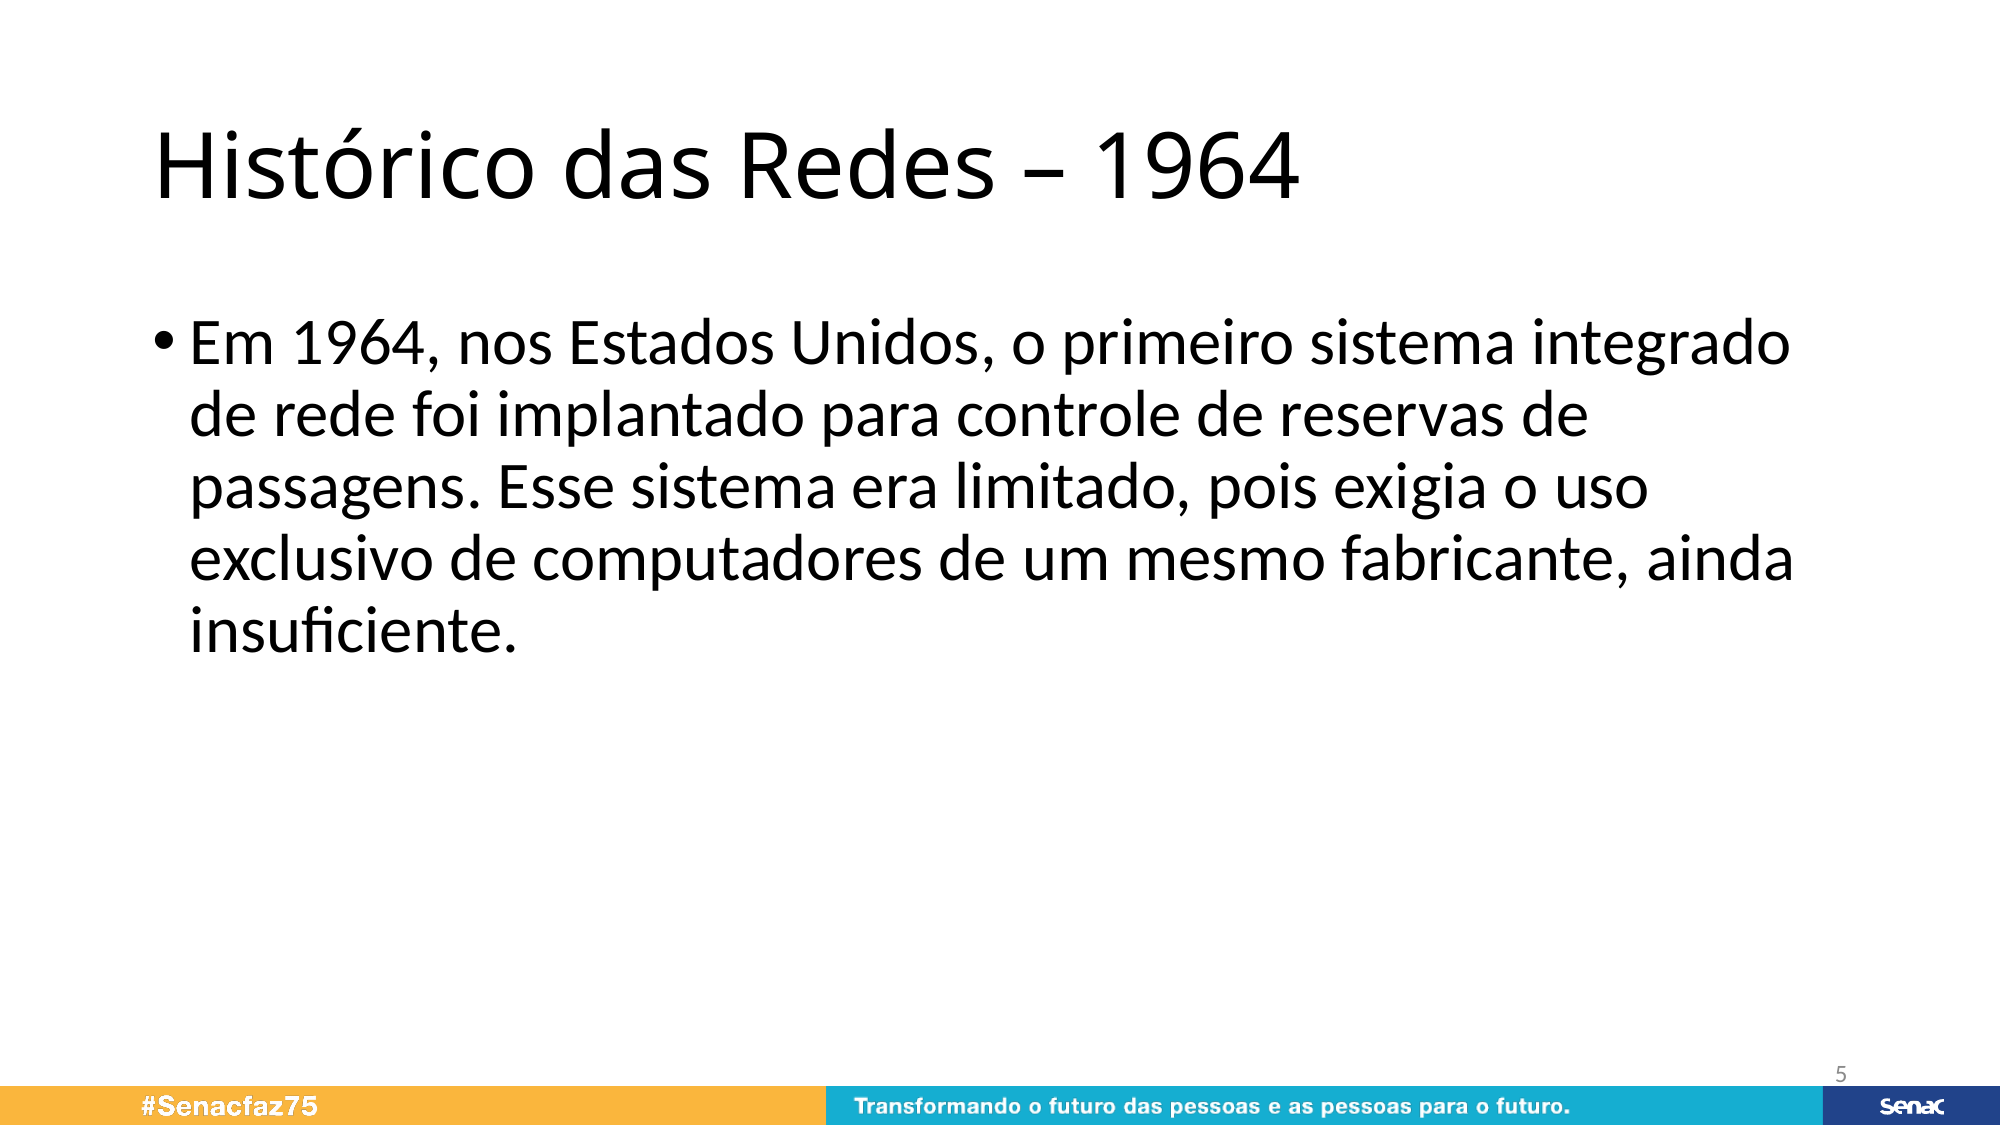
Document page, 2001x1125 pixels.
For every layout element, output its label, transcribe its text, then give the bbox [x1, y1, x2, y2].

list Em 1964, nos Estados Unidos, o primeiro sistema integrado de rede foi implantado para controle de reservas de passagens. Esse sistema era limitado, pois exigia o uso exclusivo de computadores de um mesmo fabricante, ainda insuficiente. [137, 299, 1863, 1014]
slide_number 5 [1412, 1042, 1863, 1103]
picture [0, 1078, 2000, 1125]
title Histórico das Redes – 1964 [137, 59, 1863, 278]
